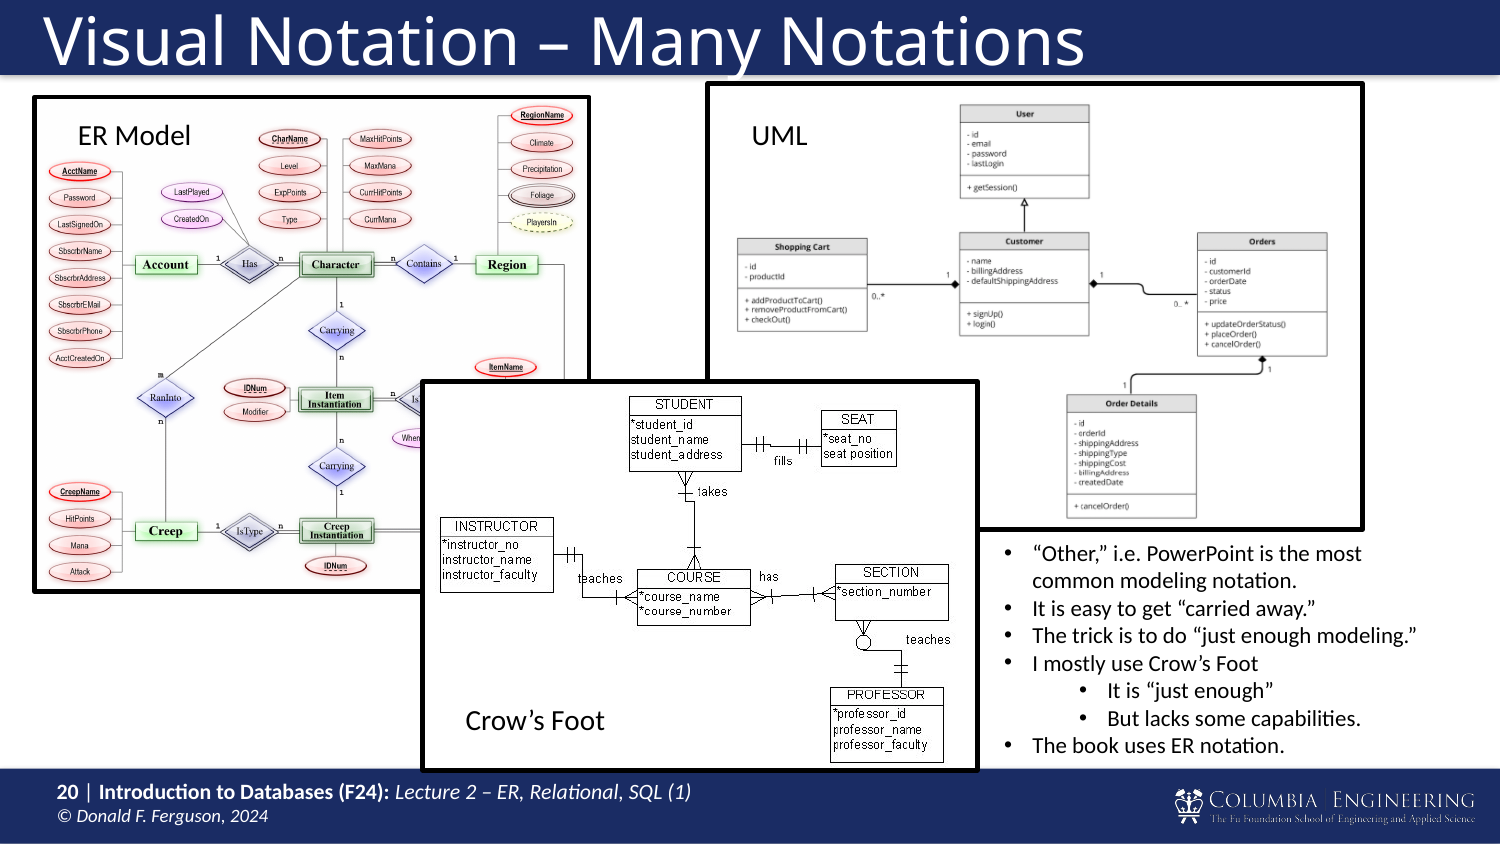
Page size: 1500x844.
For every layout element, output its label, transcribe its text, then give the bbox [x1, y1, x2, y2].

title Visual Notation – Many Notations [28, 0, 1450, 73]
picture [36, 85, 1361, 769]
text_box “Other,” i.e. PowerPoint is the most common modeling notation. It is easy to get “carried away.” The trick is to do “just enough modeling.” I mostly use Crow’s Foot It is “just enough” But lacks some capabilities. The book uses ER notation. [989, 531, 1434, 766]
